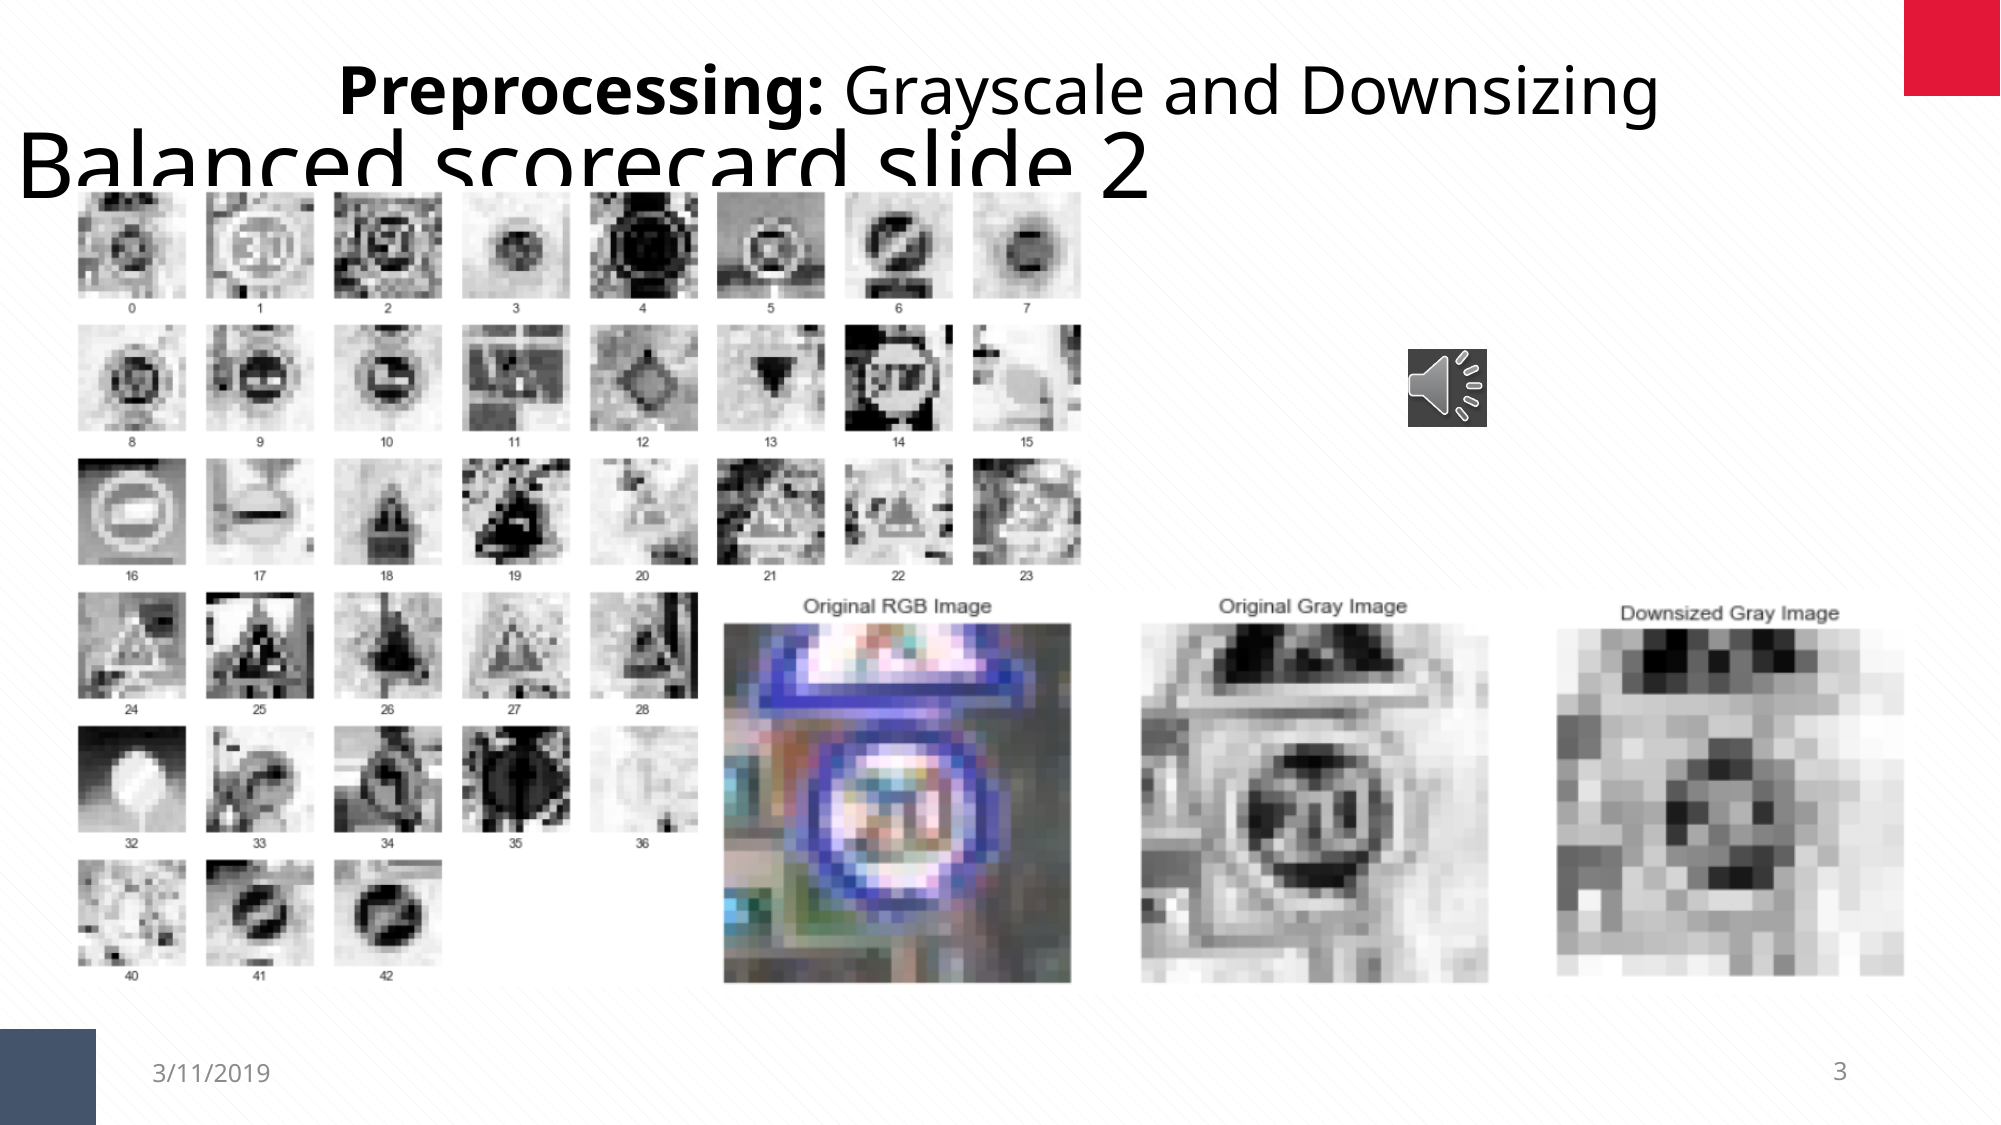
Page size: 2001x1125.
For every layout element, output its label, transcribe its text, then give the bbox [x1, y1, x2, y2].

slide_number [137, 1042, 588, 1103]
picture [72, 185, 1916, 994]
picture [1407, 348, 1488, 429]
slide_number 3 [1412, 1042, 1863, 1103]
text_box [0, 1028, 97, 1125]
title Balanced scorecard slide 2 [0, 59, 1725, 278]
text_box Preprocessing: Grayscale and Downsizing [240, 48, 1760, 129]
text_box [1903, 0, 2000, 97]
